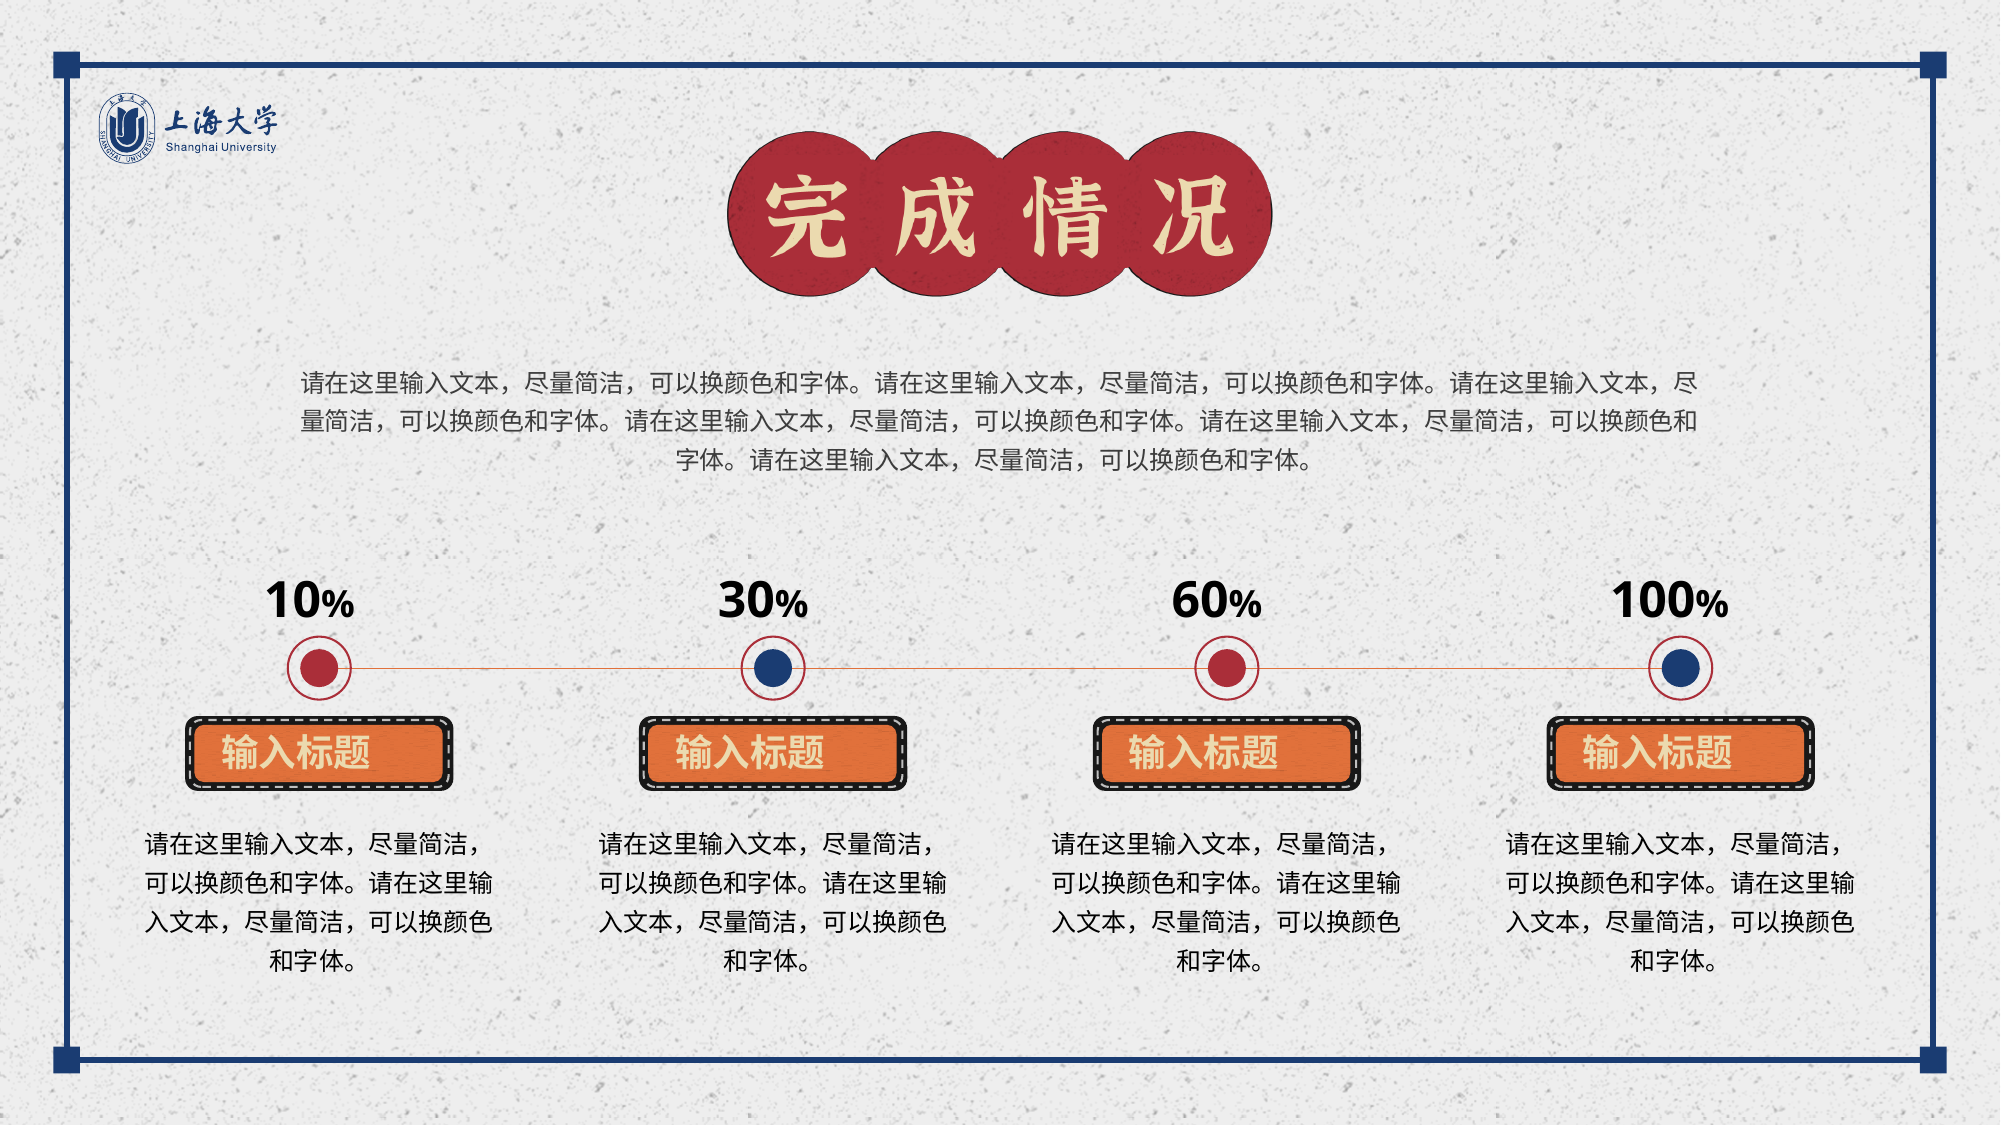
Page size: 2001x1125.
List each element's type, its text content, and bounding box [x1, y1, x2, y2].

text_box 输入标题 [1265, 721, 1342, 782]
text_box 输入标题 [811, 721, 888, 782]
text_box 请在这里输入文本，尽量简洁，可以换颜色和字体。请在这里输入文本，尽量简洁，可以换颜色和字体。请在这里输入文本，尽量简洁，可以换颜色和字体。请在这里输入文本，尽量简洁，可以换颜色和字体。请在这里输入文本，尽量简洁，可以换颜色和字体。请在这里输入文本，尽量简洁，可以换颜色和字体。 [278, 350, 1721, 483]
text_box 请在这里输入文本，尽量简洁，可以换颜色和字体。请在这里输入文本，尽量简洁，可以换颜色和字体。 [120, 812, 519, 984]
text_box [98, 92, 278, 164]
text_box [281, 619, 357, 888]
text_box 输入标题 [1719, 721, 1795, 782]
text_box 请在这里输入文本，尽量简洁，可以换颜色和字体。请在这里输入文本，尽量简洁，可以换颜色和字体。 [1027, 812, 1426, 984]
text_box 输入标题 [357, 721, 434, 782]
text_box 输入标题 [1114, 721, 1189, 782]
text_box 30% [703, 560, 824, 635]
text_box 100% [1595, 560, 1744, 635]
text_box 输入标题 [206, 721, 281, 782]
text_box 输入标题 [660, 721, 735, 782]
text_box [1643, 619, 1719, 888]
text_box 60% [1156, 560, 1278, 635]
text_box 请在这里输入文本，尽量简洁，可以换颜色和字体。请在这里输入文本，尽量简洁，可以换颜色和字体。 [574, 812, 972, 984]
text_box 10% [249, 560, 370, 635]
text_box 请在这里输入文本，尽量简洁，可以换颜色和字体。请在这里输入文本，尽量简洁，可以换颜色和字体。 [1481, 812, 1880, 984]
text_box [735, 619, 811, 888]
text_box 输入标题 [1567, 721, 1643, 782]
picture [0, 0, 2001, 1125]
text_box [1189, 619, 1265, 888]
